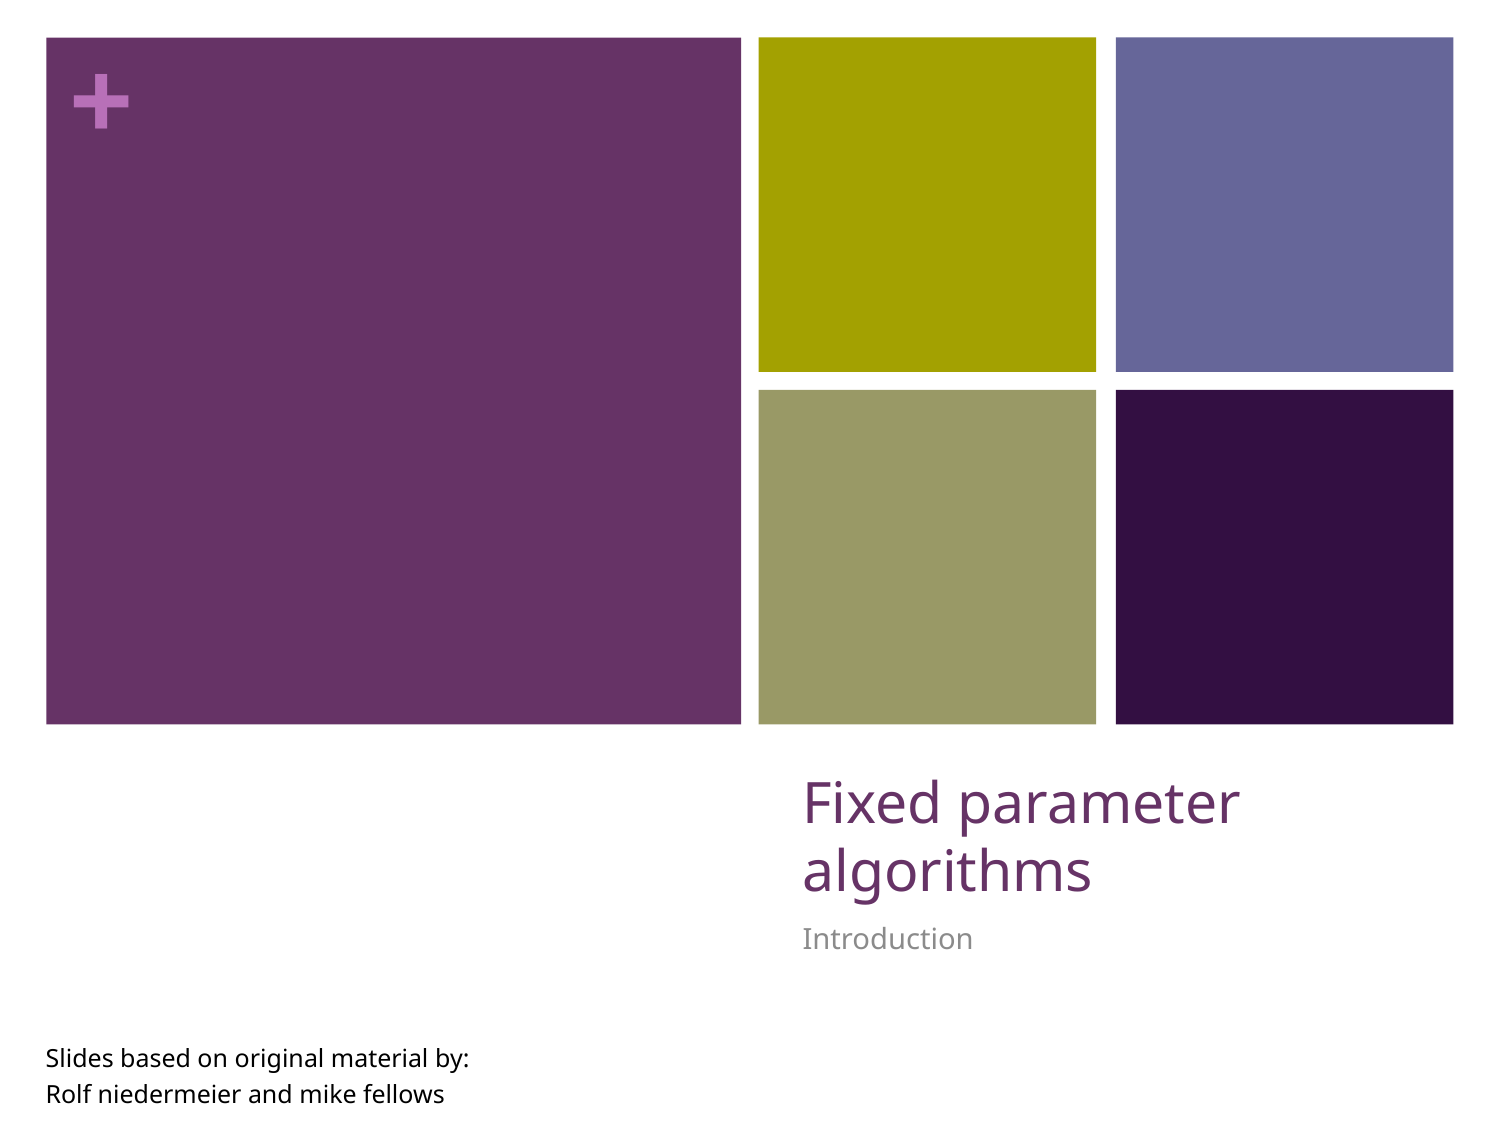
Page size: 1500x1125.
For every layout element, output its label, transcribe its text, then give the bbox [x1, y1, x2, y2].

text_box Slides based on original material by: Rolf niedermeier and mike fellows [30, 1035, 694, 1097]
title Fixed parameter algorithms [787, 758, 1450, 912]
subtitle Introduction [787, 912, 1450, 1036]
